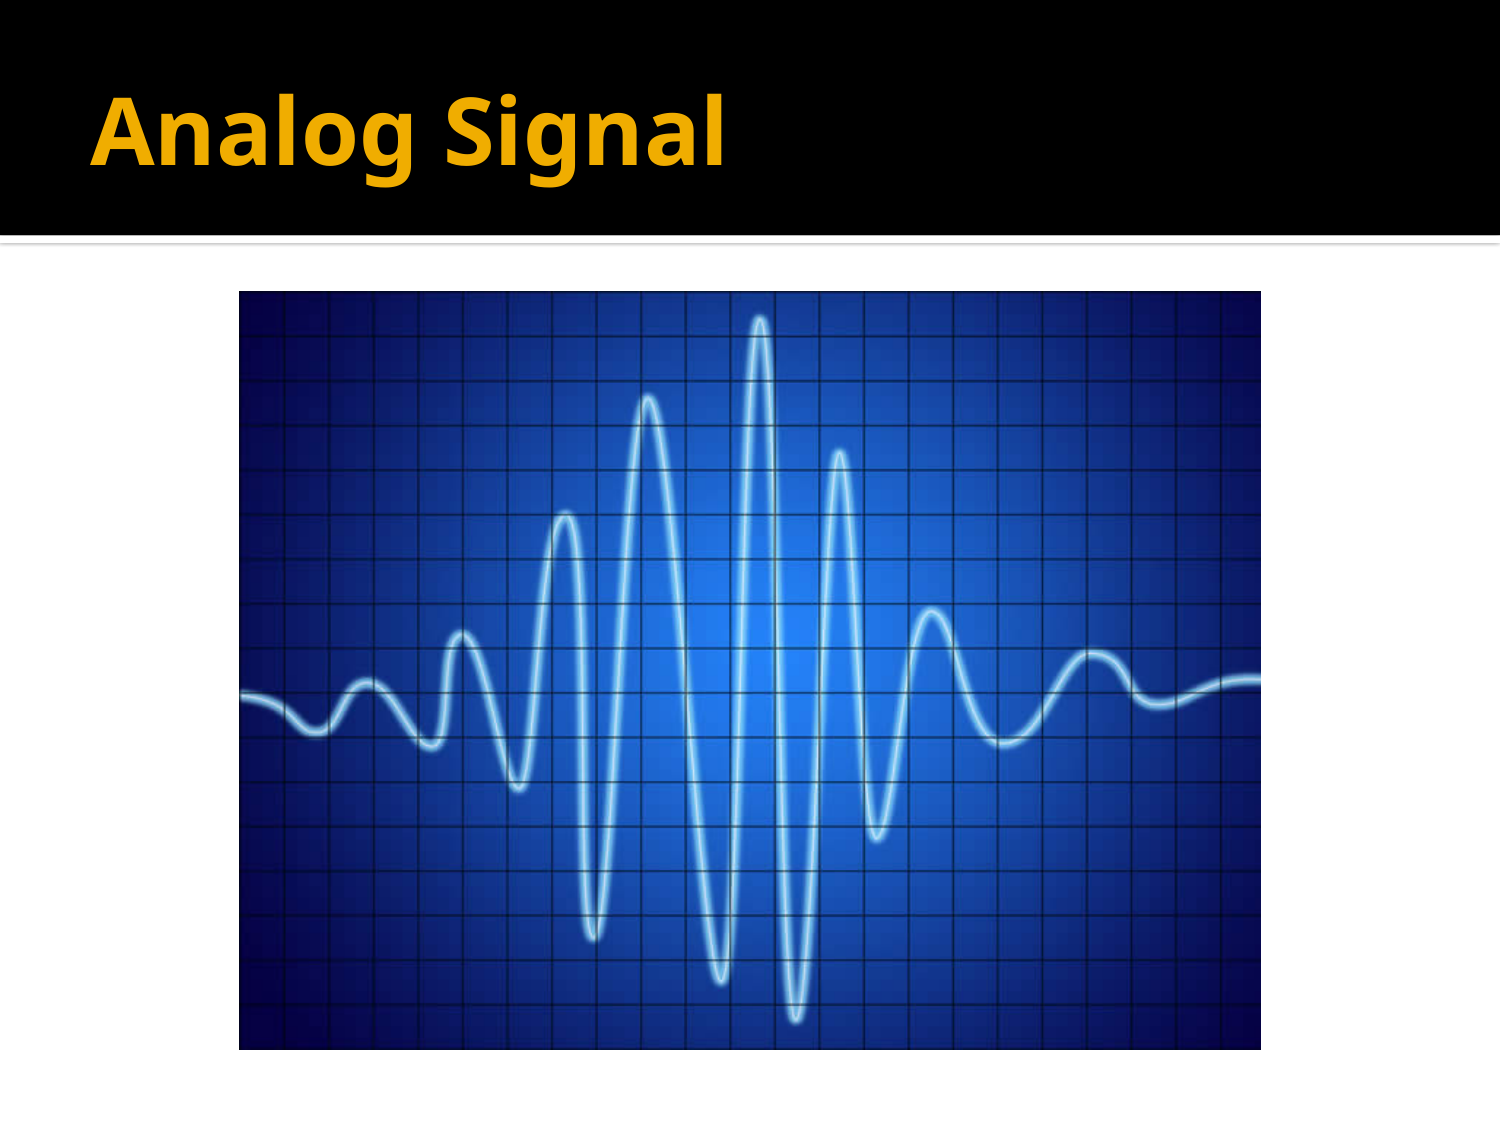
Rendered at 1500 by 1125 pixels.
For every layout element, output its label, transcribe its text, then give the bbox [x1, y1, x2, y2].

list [239, 291, 1261, 1050]
title Analog Signal [75, 25, 1425, 231]
